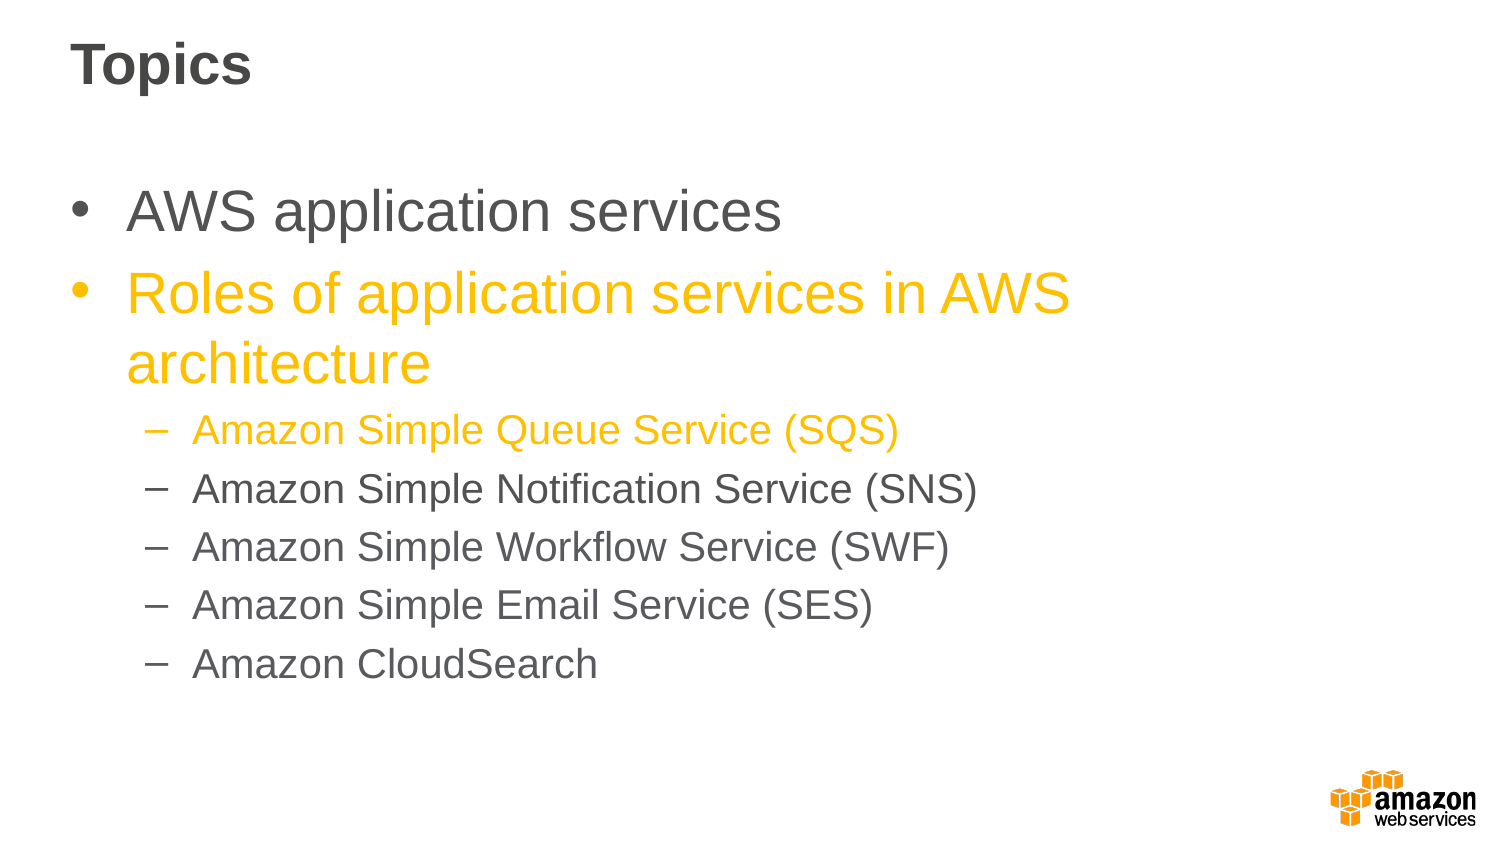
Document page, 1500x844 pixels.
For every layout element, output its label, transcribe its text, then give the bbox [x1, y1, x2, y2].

title Topics [55, 18, 1402, 160]
list AWS application services Roles of application services in AWS architecture Amazon Simple Queue Service (SQS) Amazon Simple Notification Service (SNS) Amazon Simple Workflow Service (SWF) Amazon Simple Email Service (SES) Amazon CloudSearch [55, 165, 1402, 749]
